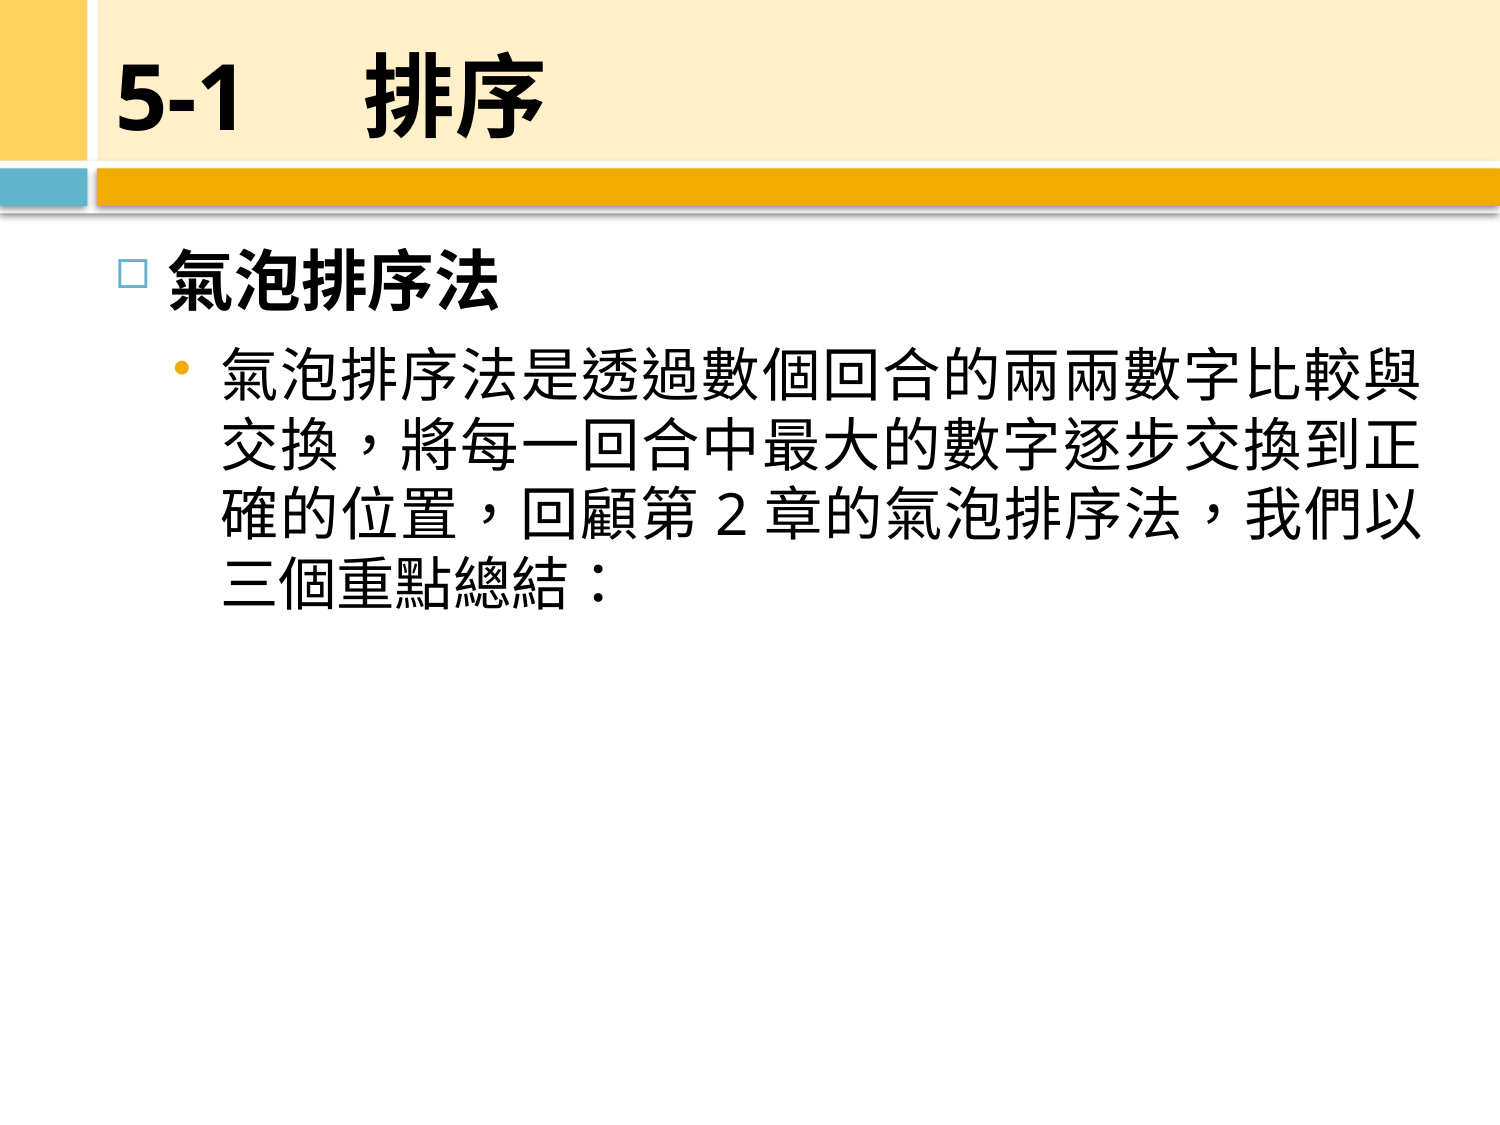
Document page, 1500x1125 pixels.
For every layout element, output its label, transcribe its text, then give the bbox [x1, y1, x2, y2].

list 氣泡排序法 氣泡排序法是透過數個回合的兩兩數字比較與交換，將每一回合中最大的數字逐步交換到正確的位置，回顧第2章的氣泡排序法，我們以三個重點總結： [100, 231, 1438, 1024]
title 5-1 排序 [100, 26, 1438, 161]
